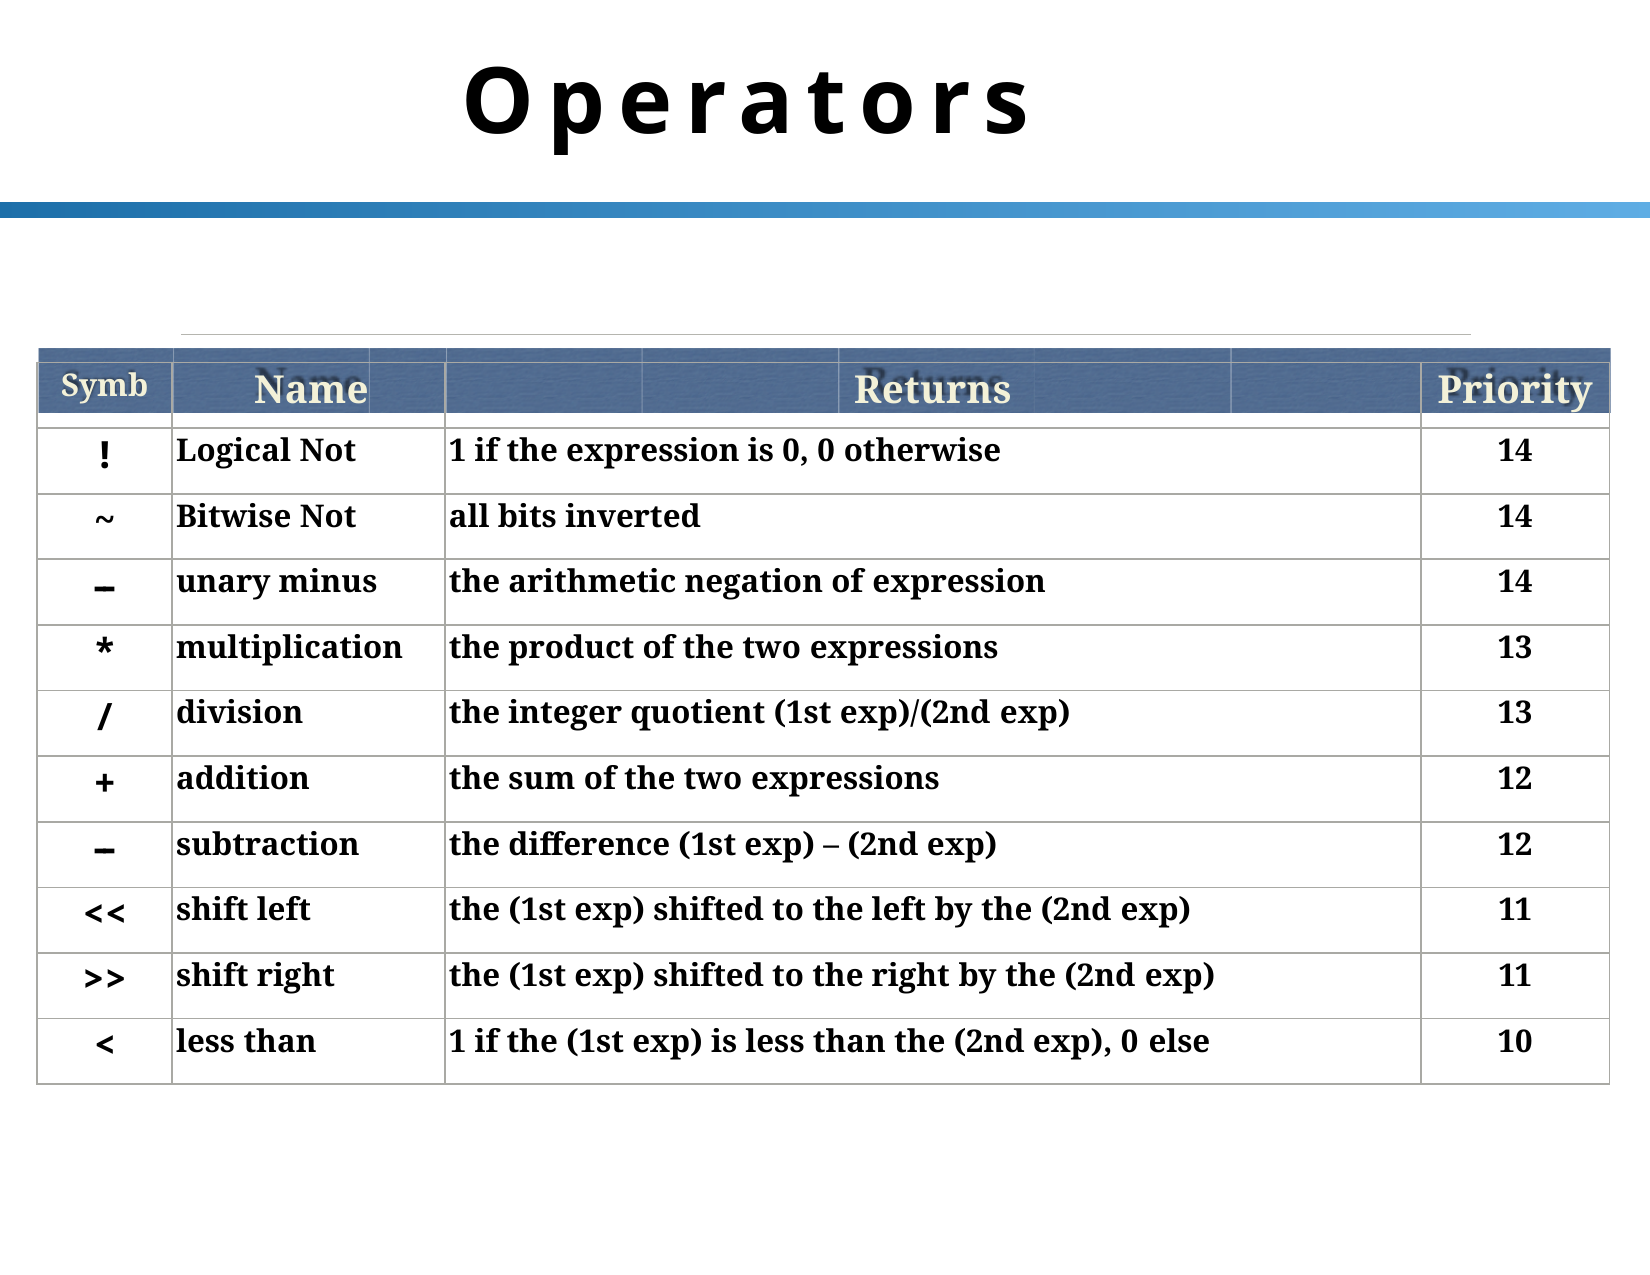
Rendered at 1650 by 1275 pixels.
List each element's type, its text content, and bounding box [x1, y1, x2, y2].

table_cell the product of the two expressions [446, 626, 1420, 690]
table_cell all bits inverted [446, 495, 1420, 558]
table_cell the arithmetic negation of expression [446, 560, 1420, 624]
table_cell 14 [1422, 495, 1609, 558]
table_cell 11 [1422, 954, 1609, 1018]
table_cell the (1st exp) shifted to the left by the (2nd exp) [446, 888, 1420, 952]
table_cell >> [38, 954, 171, 1018]
table_header Returns [446, 363, 1420, 427]
text_box [1421, 347, 1611, 413]
table_cell shift left [173, 888, 444, 952]
table_cell 12 [1422, 757, 1609, 821]
table_cell 12 [1422, 823, 1609, 887]
text_box [38, 347, 173, 362]
table_cell the sum of the two expressions [446, 757, 1420, 821]
table_cell Logical Not [173, 429, 444, 493]
table_cell 1 if the (1st exp) is less than the (2nd exp), 0 else [446, 1019, 1420, 1083]
table_cell 13 [1422, 691, 1609, 755]
table_cell + [38, 757, 171, 821]
table_header Symb [38, 363, 171, 427]
table_cell the (1st exp) shifted to the right by the (2nd exp) [446, 954, 1420, 1018]
table_cell multiplication [173, 626, 444, 690]
table_cell unary minus [173, 560, 444, 624]
table_cell -­‐ [38, 823, 171, 887]
table_cell << [38, 888, 171, 952]
table_cell the integer quotient (1st exp)/(2nd exp) [446, 691, 1420, 755]
table_cell the difference (1st exp) – (2nd exp) [446, 823, 1420, 887]
text_box [173, 347, 446, 362]
table_cell 14 [1422, 560, 1609, 624]
table_cell 10 [1422, 1019, 1609, 1083]
table_header Name [173, 363, 444, 427]
table_cell -­‐ [38, 560, 171, 624]
table_cell * [38, 626, 171, 690]
table_cell 1 if the expression is 0, 0 otherwise [446, 429, 1420, 493]
table_cell ~ [38, 495, 171, 558]
table_cell 13 [1422, 626, 1609, 690]
table_cell 14 [1422, 429, 1609, 493]
text_box [446, 347, 1421, 362]
table_cell Bitwise Not [173, 495, 444, 558]
table_cell ! [38, 429, 171, 493]
table_cell subtraction [173, 823, 444, 887]
table_header Priority [1422, 363, 1609, 427]
table_cell / [38, 691, 171, 755]
table_cell division [173, 691, 444, 755]
table_cell shift right [173, 954, 444, 1018]
table_cell 11 [1422, 888, 1609, 952]
table_cell addition [173, 757, 444, 821]
title Operators [45, 0, 1589, 203]
table_cell < [38, 1019, 171, 1083]
table_cell less than [173, 1019, 444, 1083]
